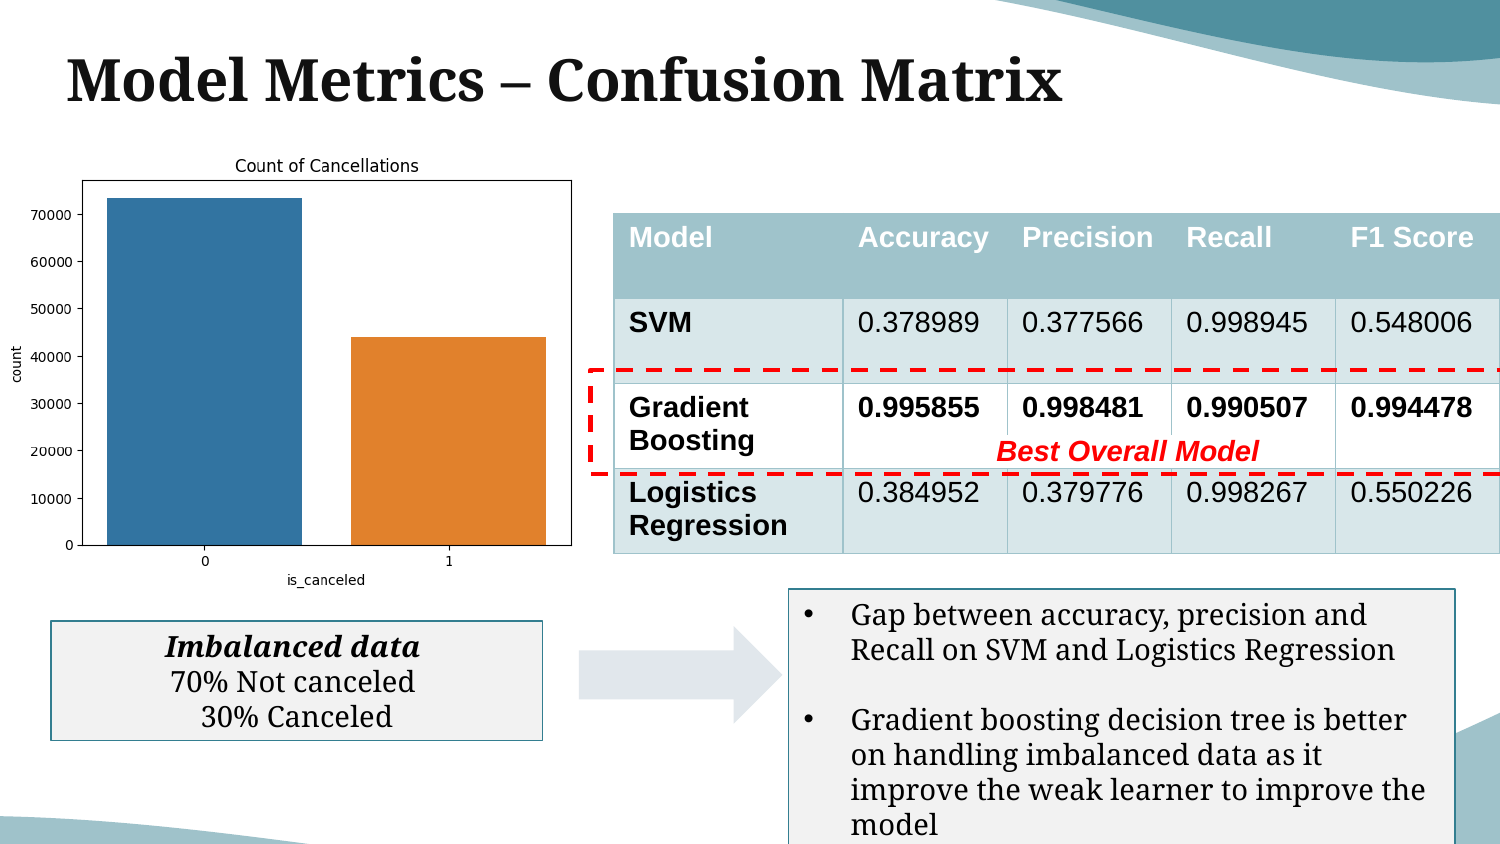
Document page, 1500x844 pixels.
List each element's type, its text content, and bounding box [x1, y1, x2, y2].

table_cell 0.384952 [844, 474, 1007, 553]
table_header Precision [1008, 214, 1171, 298]
text_box [578, 626, 783, 724]
table_cell 0.550226 [1336, 474, 1499, 553]
table_cell 0.548006 [1336, 299, 1499, 369]
table_cell 0.378989 [844, 299, 1007, 369]
table_cell 0.379776 [1008, 475, 1171, 553]
table_cell 0.377566 [1008, 299, 1171, 369]
table_header F1 Score [1336, 214, 1499, 298]
picture [0, 148, 581, 598]
text_box Gap between accuracy, precision and Recall on SVM and Logistics Regression Gradient boosting decision tree is better on handling imbalanced data as it improve the weak learner to improve the model [788, 588, 1455, 844]
text_box [590, 369, 1500, 474]
title Model Metrics – Confusion Matrix [51, 27, 1315, 126]
table_cell 0.998945 [1172, 299, 1335, 369]
table_header Recall [1172, 214, 1335, 298]
text_box Imbalanced data 70% Not canceled 30% Canceled [51, 620, 543, 741]
table_header Model [615, 214, 842, 298]
table_cell SVM [615, 299, 842, 369]
text_box Best Overall Model [981, 424, 1281, 475]
table_header Accuracy [844, 214, 1007, 298]
table_cell Logistics Regression [615, 474, 842, 553]
table_cell 0.998267 [1172, 474, 1335, 553]
